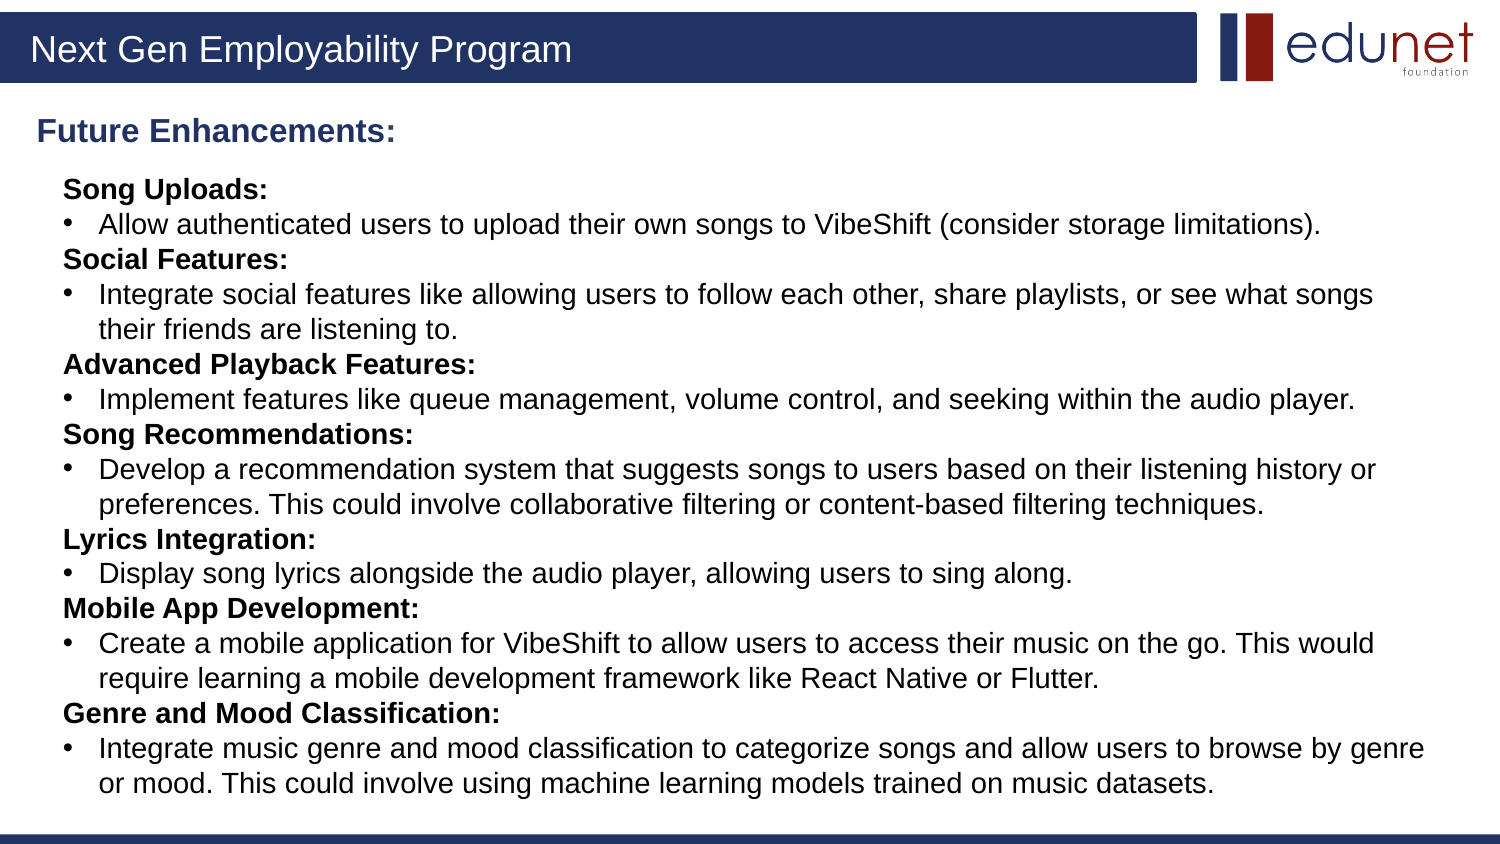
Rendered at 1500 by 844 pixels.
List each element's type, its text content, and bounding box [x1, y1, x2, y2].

text_box Song Uploads: Allow authenticated users to upload their own songs to VibeShift (consider storage limitations). Social Features: Integrate social features like allowing users to follow each other, share playlists, or see what songs their friends are listening to. Advanced Playback Features: Implement features like queue management, volume control, and seeking within the audio player. Song Recommendations: Develop a recommendation system that suggests songs to users based on their listening history or preferences. This could involve collaborative filtering or content-based filtering techniques. Lyrics Integration: Display song lyrics alongside the audio player, allowing users to sing along. Mobile App Development: Create a mobile application for VibeShift to allow users to access their music on the go. This would require learning a mobile development framework like React Native or Flutter. Genre and Mood Classification: Integrate music genre and mood classification to categorize songs and allow users to browse by genre or mood. This could involve using machine learning models trained on music datasets. [48, 162, 1452, 807]
picture [1279, 14, 1482, 83]
title Future Enhancements: [36, 102, 1419, 192]
